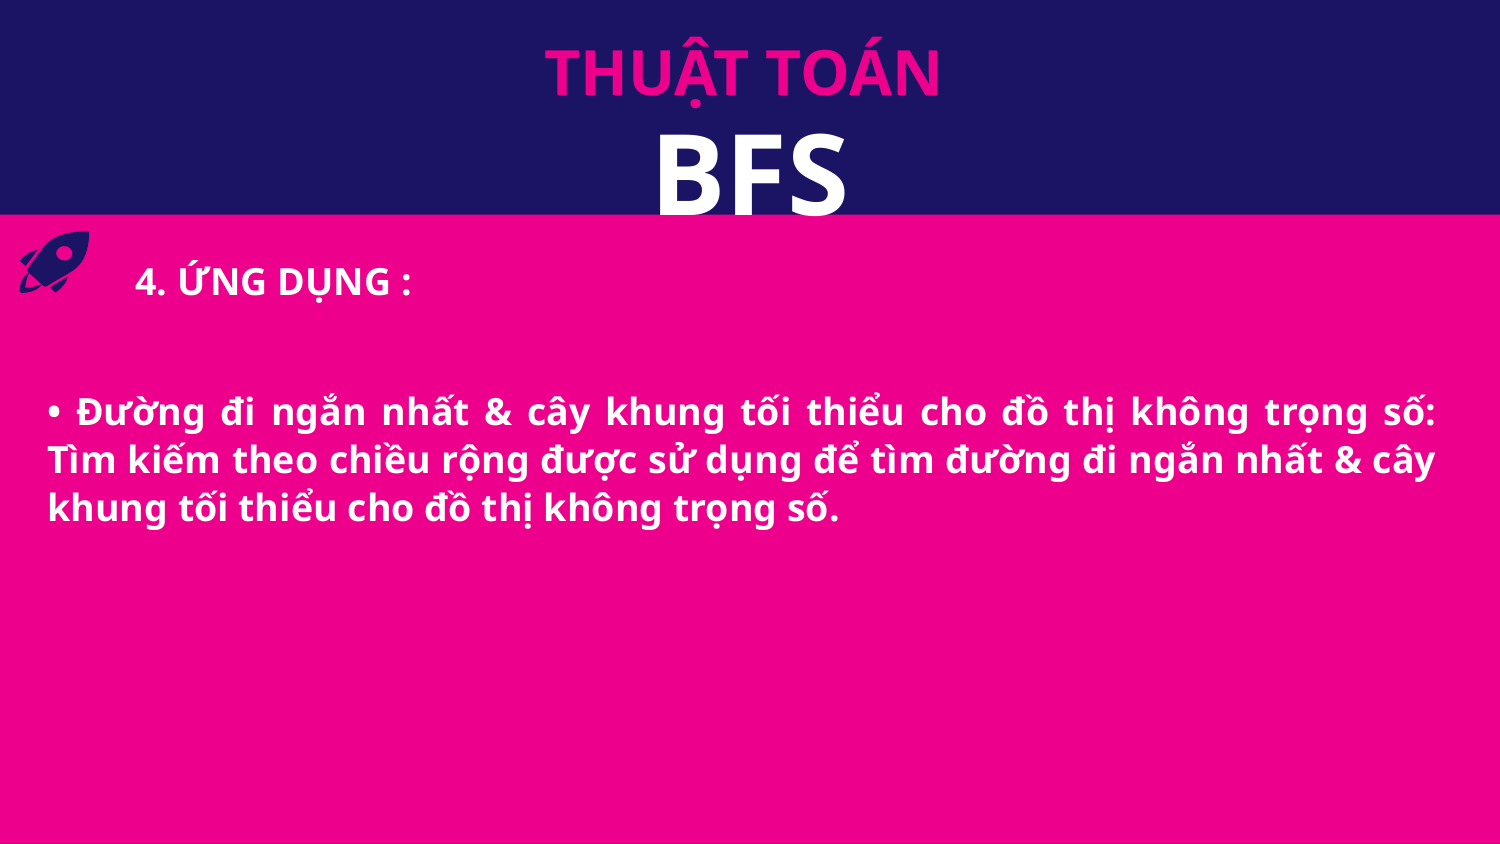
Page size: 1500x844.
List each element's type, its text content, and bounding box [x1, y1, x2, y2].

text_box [19, 230, 90, 294]
text_box [0, 214, 1500, 844]
title BFS [635, 110, 1239, 238]
title THUẬT TOÁN [211, 18, 1293, 129]
text_box 4. ỨNG DỤNG : • Đường đi ngắn nhất & cây khung tối thiểu cho đồ thị không trọng số: Tìm kiếm theo chiều rộng được sử dụng để tìm đường đi ngắn nhất & cây khung tối thiểu cho đồ thị không trọng số. [32, 239, 1454, 530]
